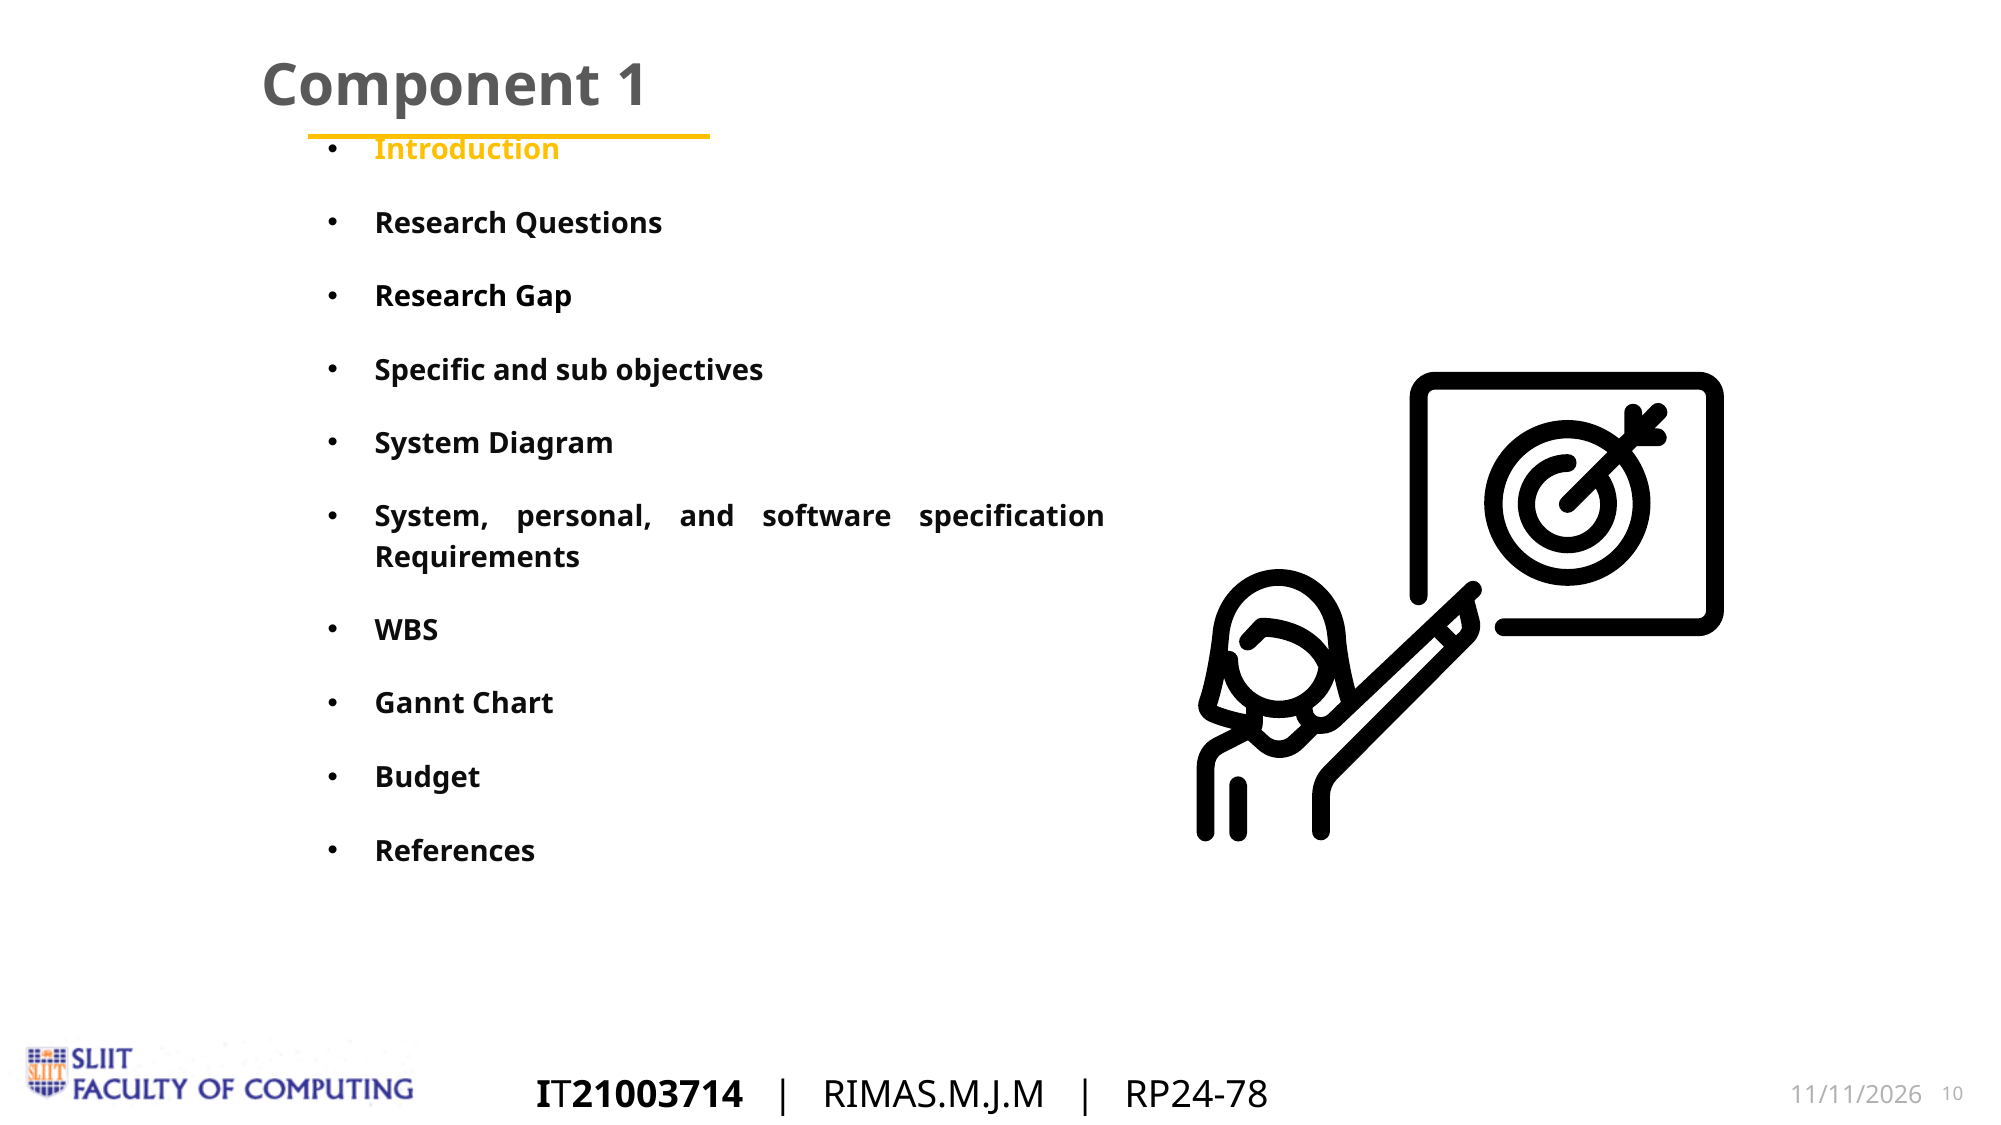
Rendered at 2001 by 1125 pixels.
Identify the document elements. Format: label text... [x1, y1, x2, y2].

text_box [1197, 372, 1723, 841]
text_box IT21003714 | RIMAS.M.J.M | RP24-78 [521, 1061, 1641, 1123]
picture [7, 1018, 483, 1123]
text_box Introduction Research Questions Research Gap Specific and sub objectives System Diagram System, personal, and software specification Requirements WBS Gannt Chart Budget References [207, 105, 1126, 1122]
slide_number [1775, 1065, 2000, 1125]
text_box Component 1 [161, 32, 750, 132]
slide_number 10 [1528, 1064, 1979, 1124]
